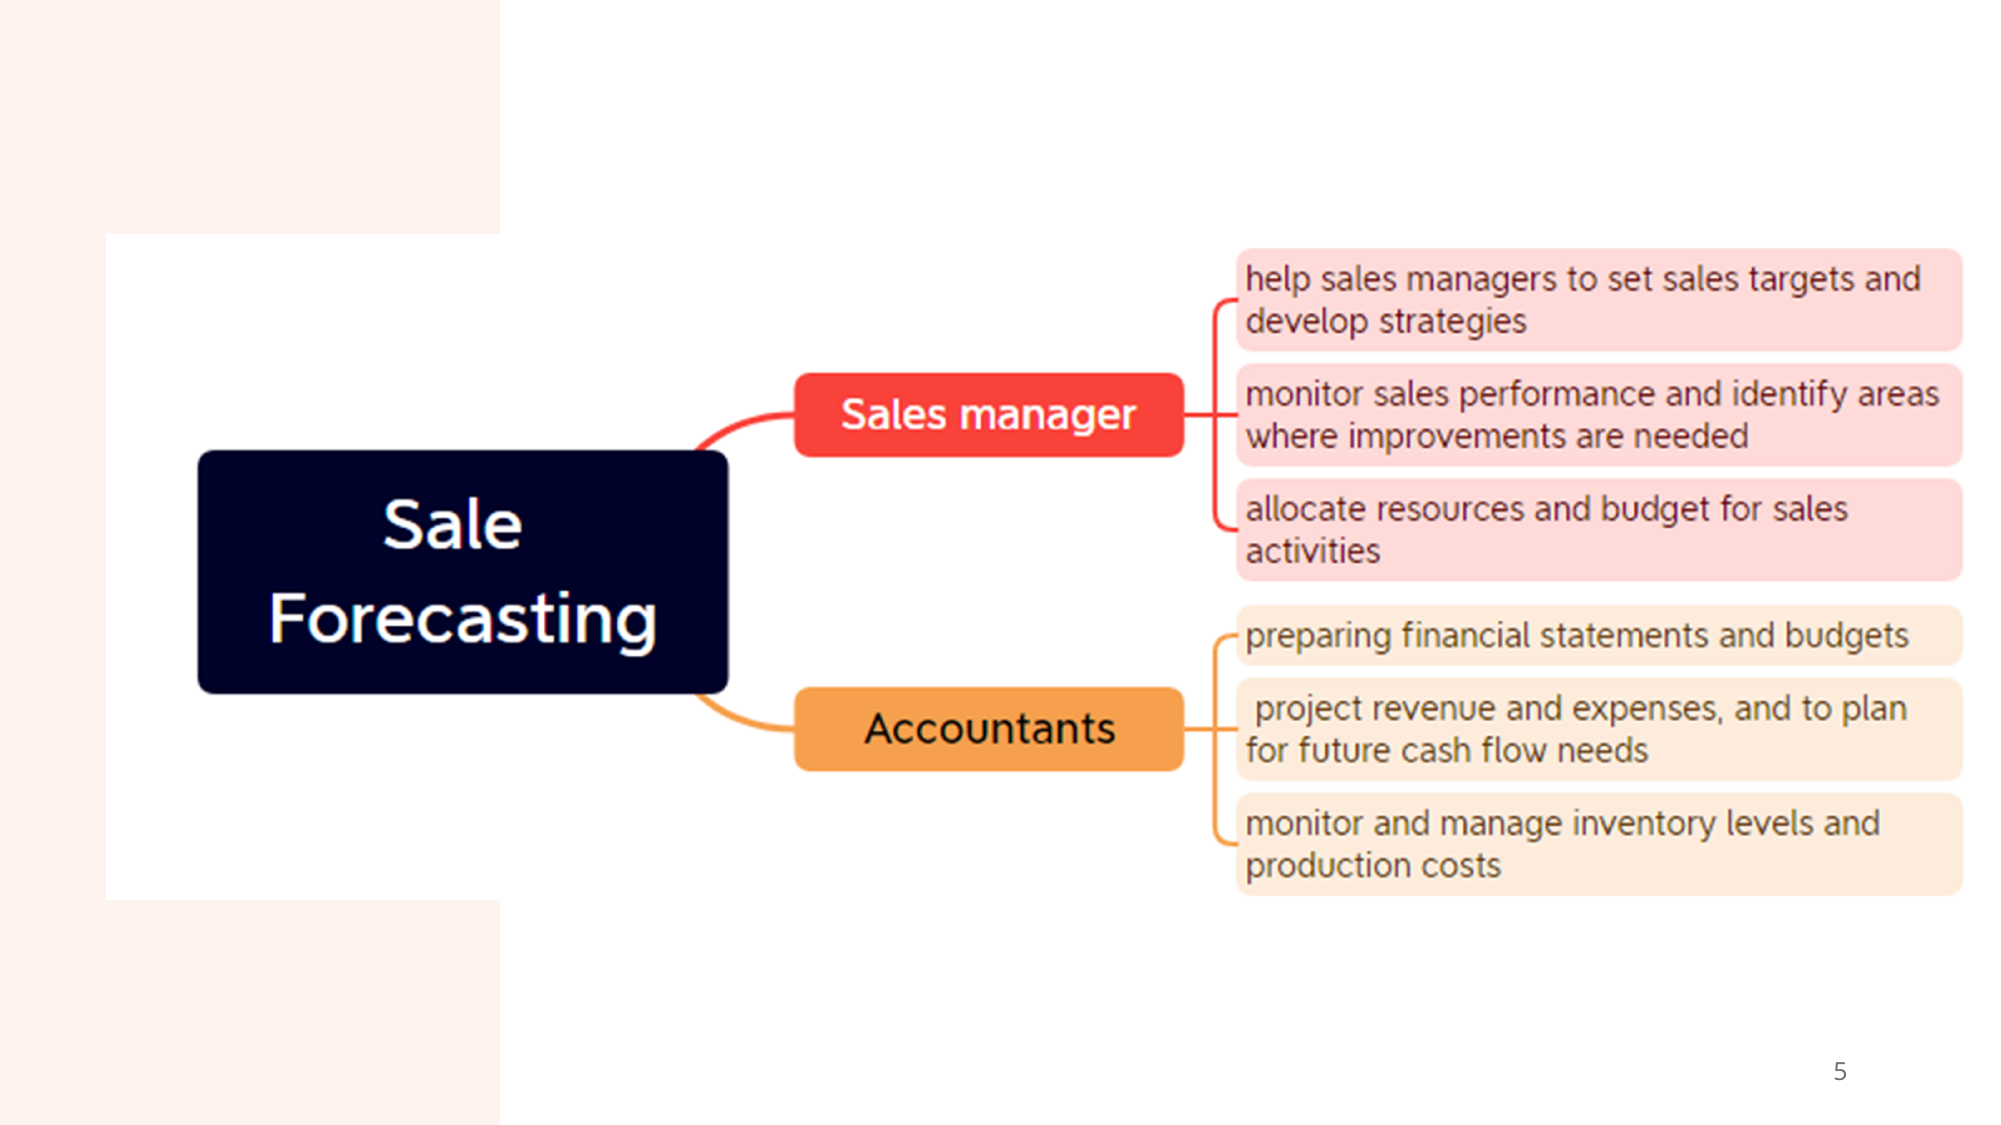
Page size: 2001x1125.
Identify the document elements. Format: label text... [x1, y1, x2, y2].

picture [106, 234, 1979, 900]
slide_number 5 [1412, 1042, 1863, 1103]
